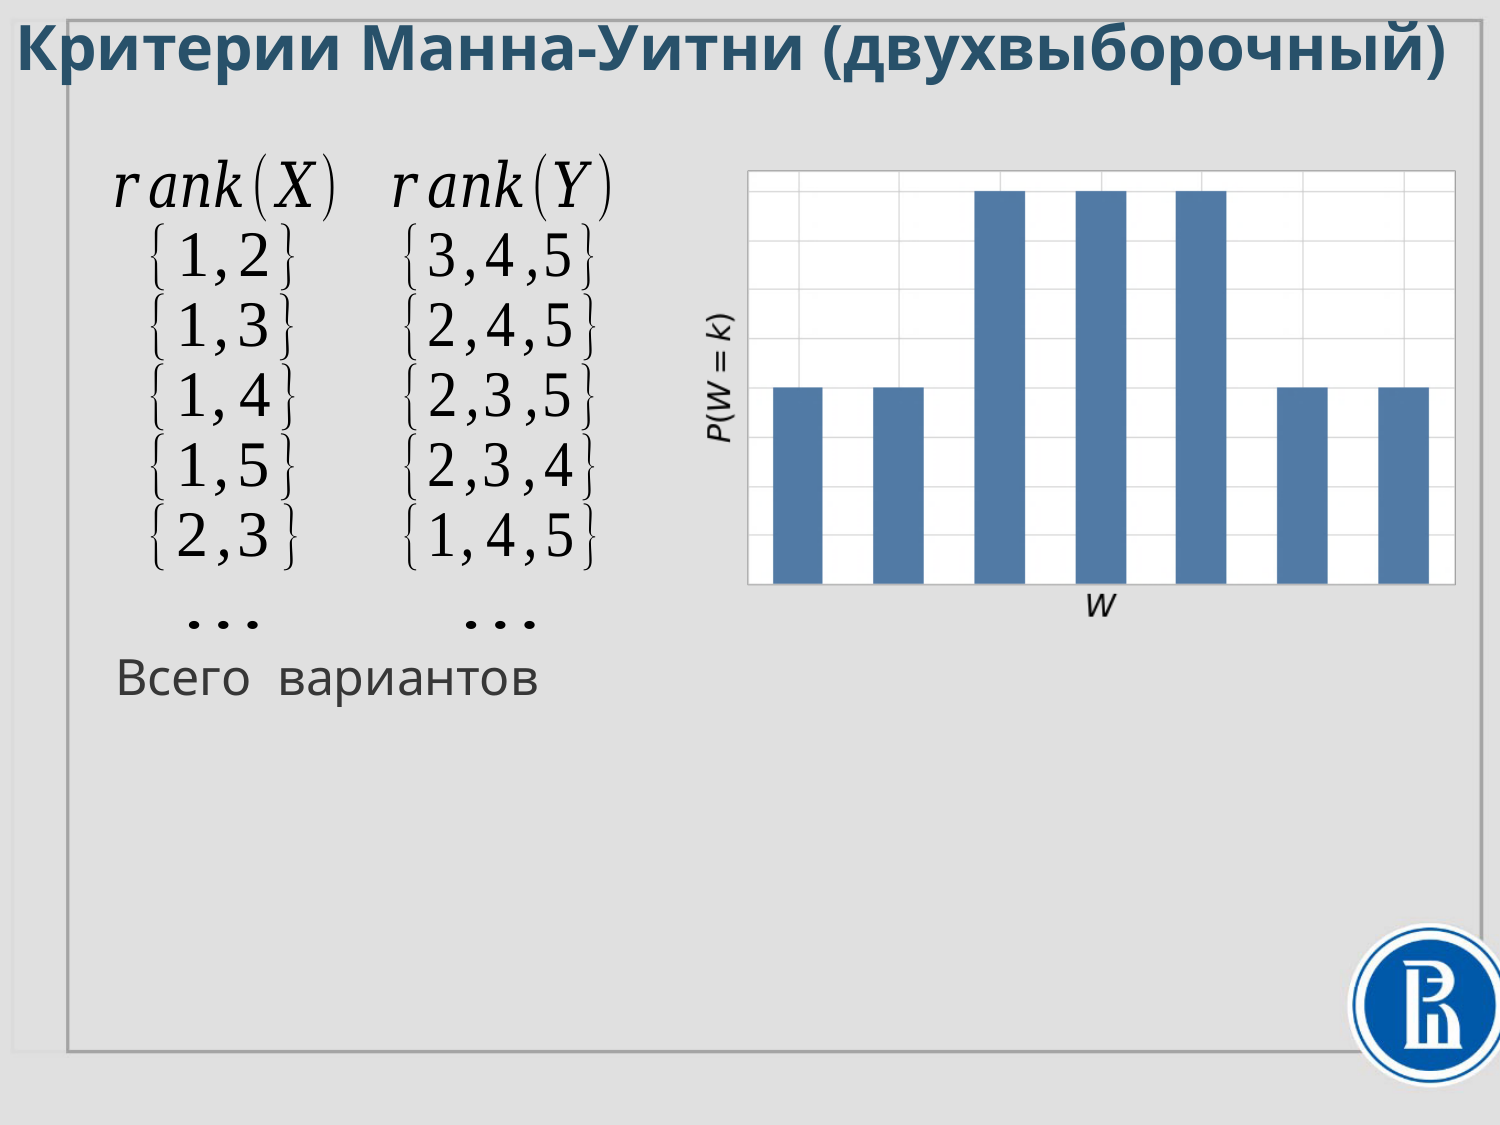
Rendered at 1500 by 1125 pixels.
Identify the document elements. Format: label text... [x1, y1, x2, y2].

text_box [111, 148, 341, 646]
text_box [389, 148, 617, 646]
picture [0, 102, 1500, 1125]
title Критерии Манна-Уитни (двухвыборочный) [0, 0, 1500, 102]
